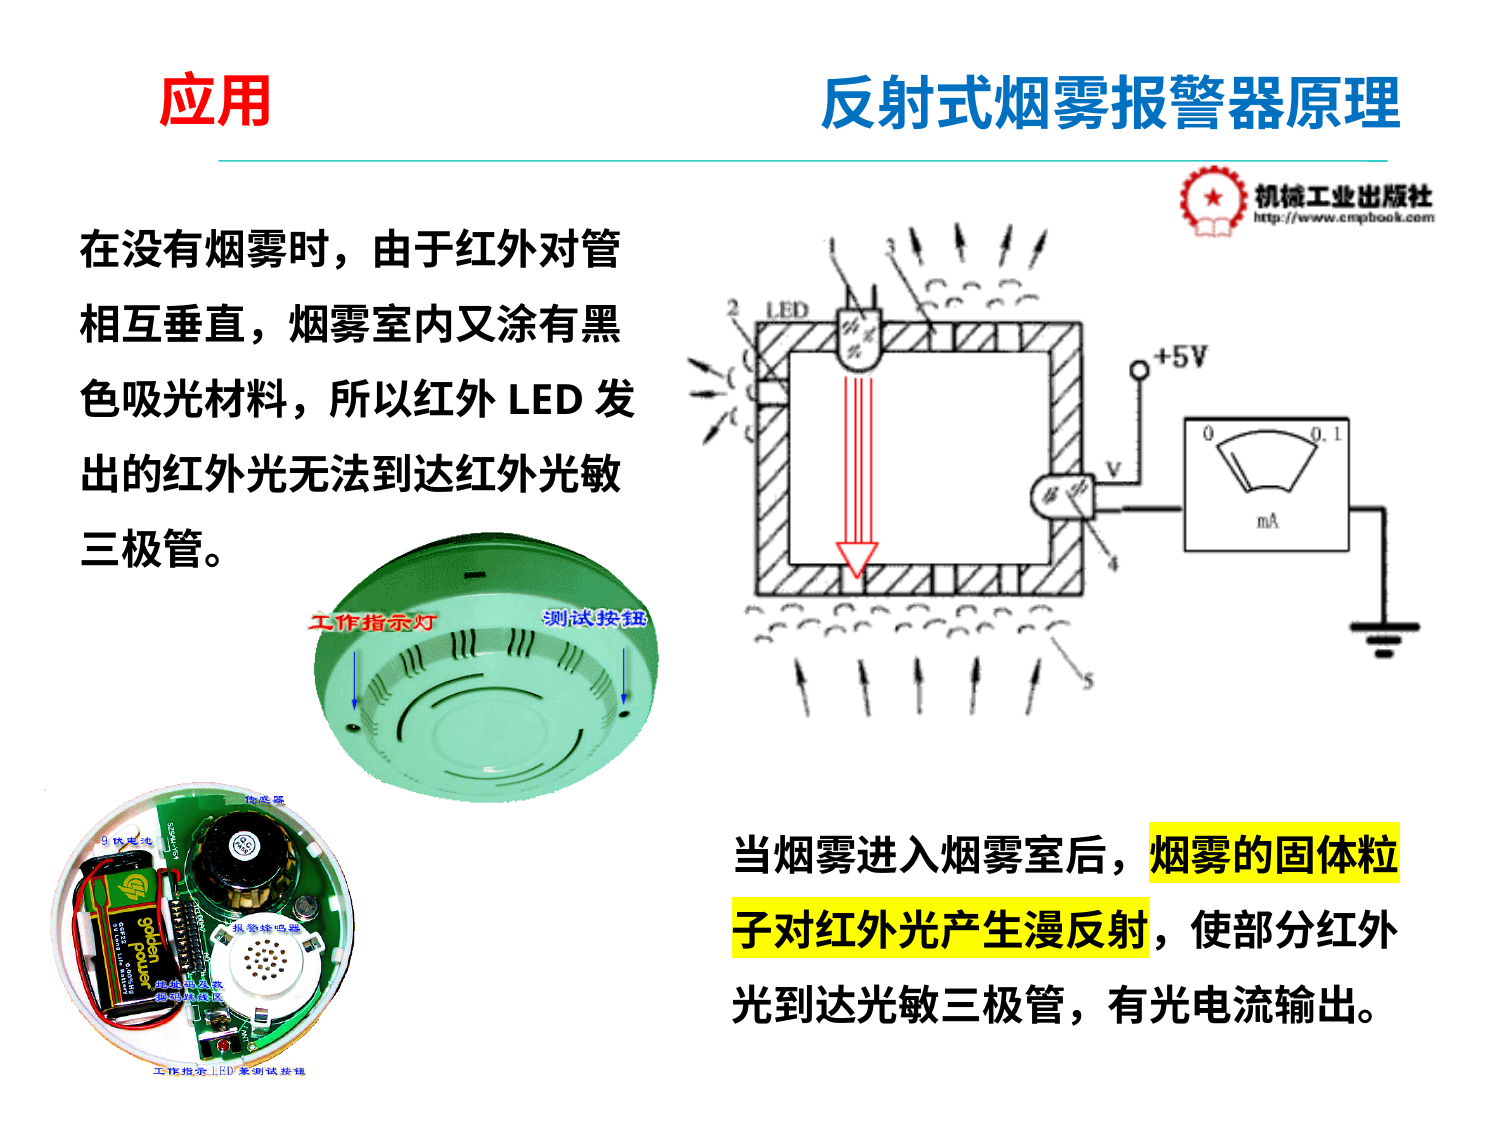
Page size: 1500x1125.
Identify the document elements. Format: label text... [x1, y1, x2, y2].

text_box 当烟雾进入烟雾室后，烟雾的固体粒子对红外光产生漫反射，使部分红外光到达光敏三极管，有光电流输出。 [716, 796, 1439, 1037]
picture [662, 160, 1442, 728]
text_box 应用 [143, 38, 363, 141]
text_box 在没有烟雾时，由于红外对管相互垂直，烟雾室内又涂有黑色吸光材料，所以红外LED发出的红外光无法到达红外光敏三极管。 [64, 190, 656, 581]
text_box 反射式烟雾报警器原理 [804, 40, 1441, 144]
picture [44, 532, 660, 1087]
